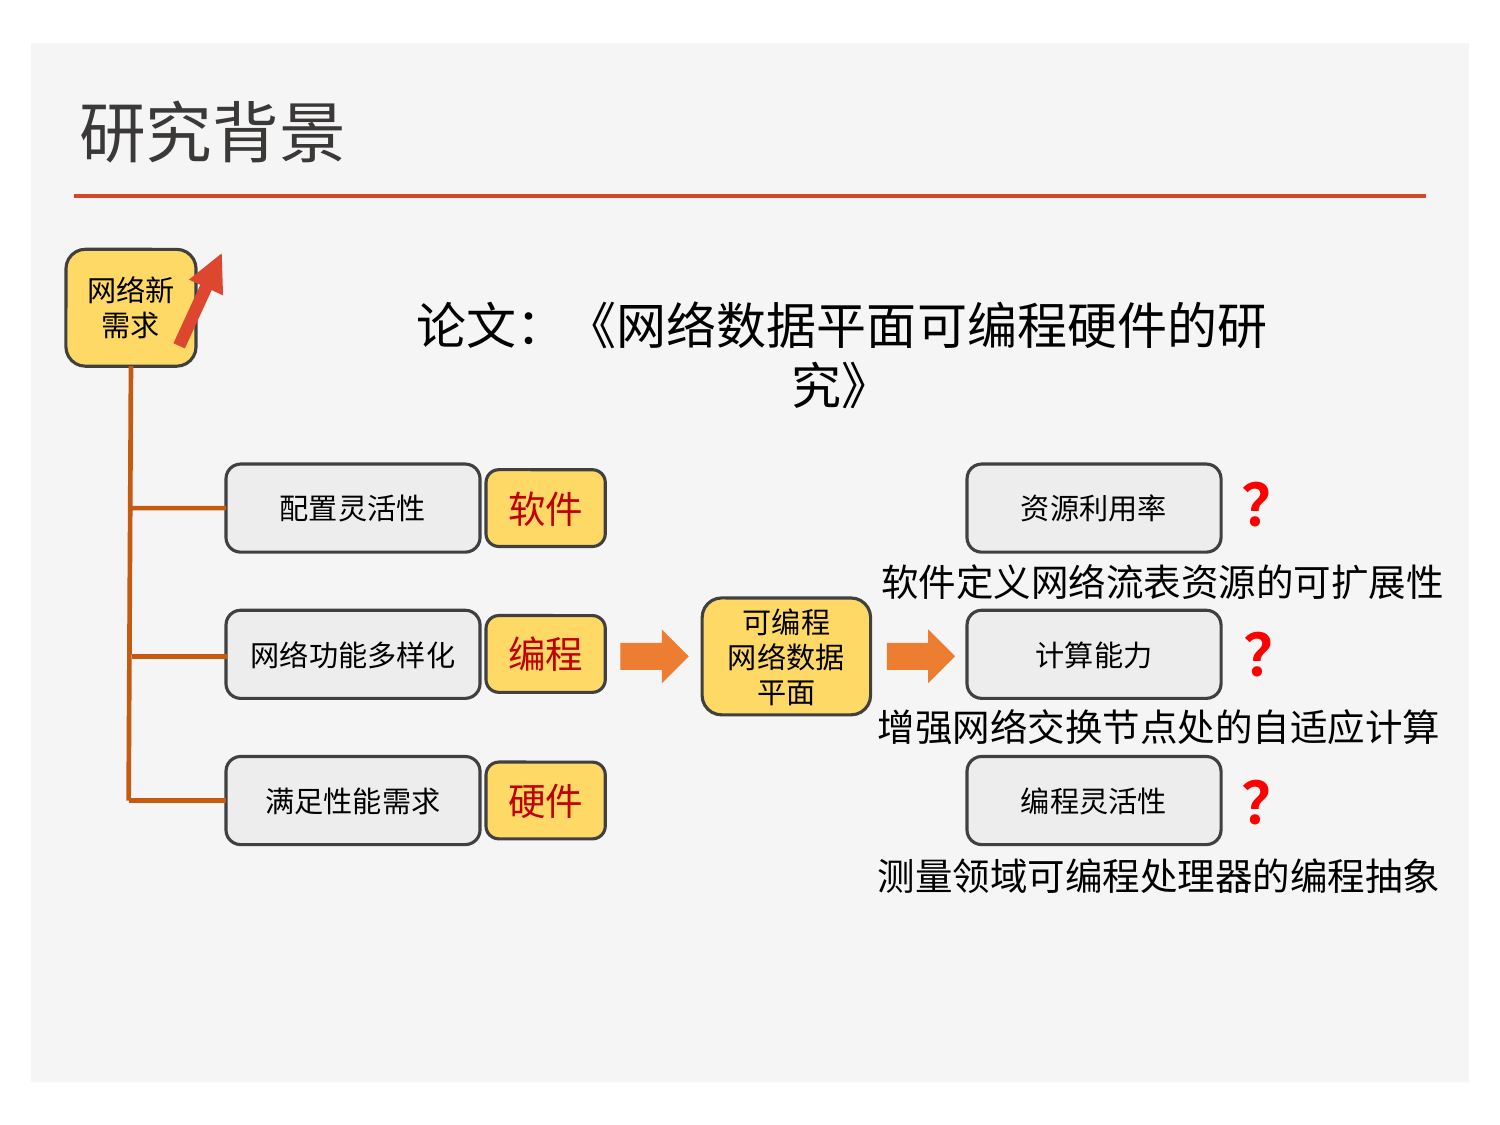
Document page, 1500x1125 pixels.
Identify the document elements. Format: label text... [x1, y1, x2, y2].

text_box 硬件 [484, 761, 607, 840]
text_box 论文：《网络数据平面可编程硬件的研究》 [372, 287, 1311, 422]
text_box 网络新需求 [64, 248, 198, 368]
title 研究背景 [64, 73, 911, 179]
text_box 测量领域可编程处理器的编程抽象 [862, 845, 1500, 906]
text_box 配置灵活性 [224, 462, 482, 554]
text_box ？ [1227, 758, 1315, 844]
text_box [179, 253, 222, 346]
text_box 资源利用率 [965, 462, 1223, 551]
text_box 编程 [484, 614, 607, 694]
text_box ？ [1228, 612, 1317, 696]
text_box [886, 629, 956, 684]
text_box 计算能力 [965, 612, 1223, 696]
text_box 增强网络交换节点处的自适应计算 [862, 696, 1500, 757]
text_box ？ [1227, 461, 1315, 546]
text_box 可编程 网络数据 平面 [701, 596, 872, 716]
text_box 满足性能需求 [224, 755, 482, 846]
text_box 软件 [484, 468, 607, 548]
text_box [620, 629, 689, 684]
text_box 网络功能多样化 [224, 609, 482, 700]
text_box 软件定义网络流表资源的可扩展性 [866, 551, 1500, 612]
text_box 编程灵活性 [965, 757, 1223, 845]
